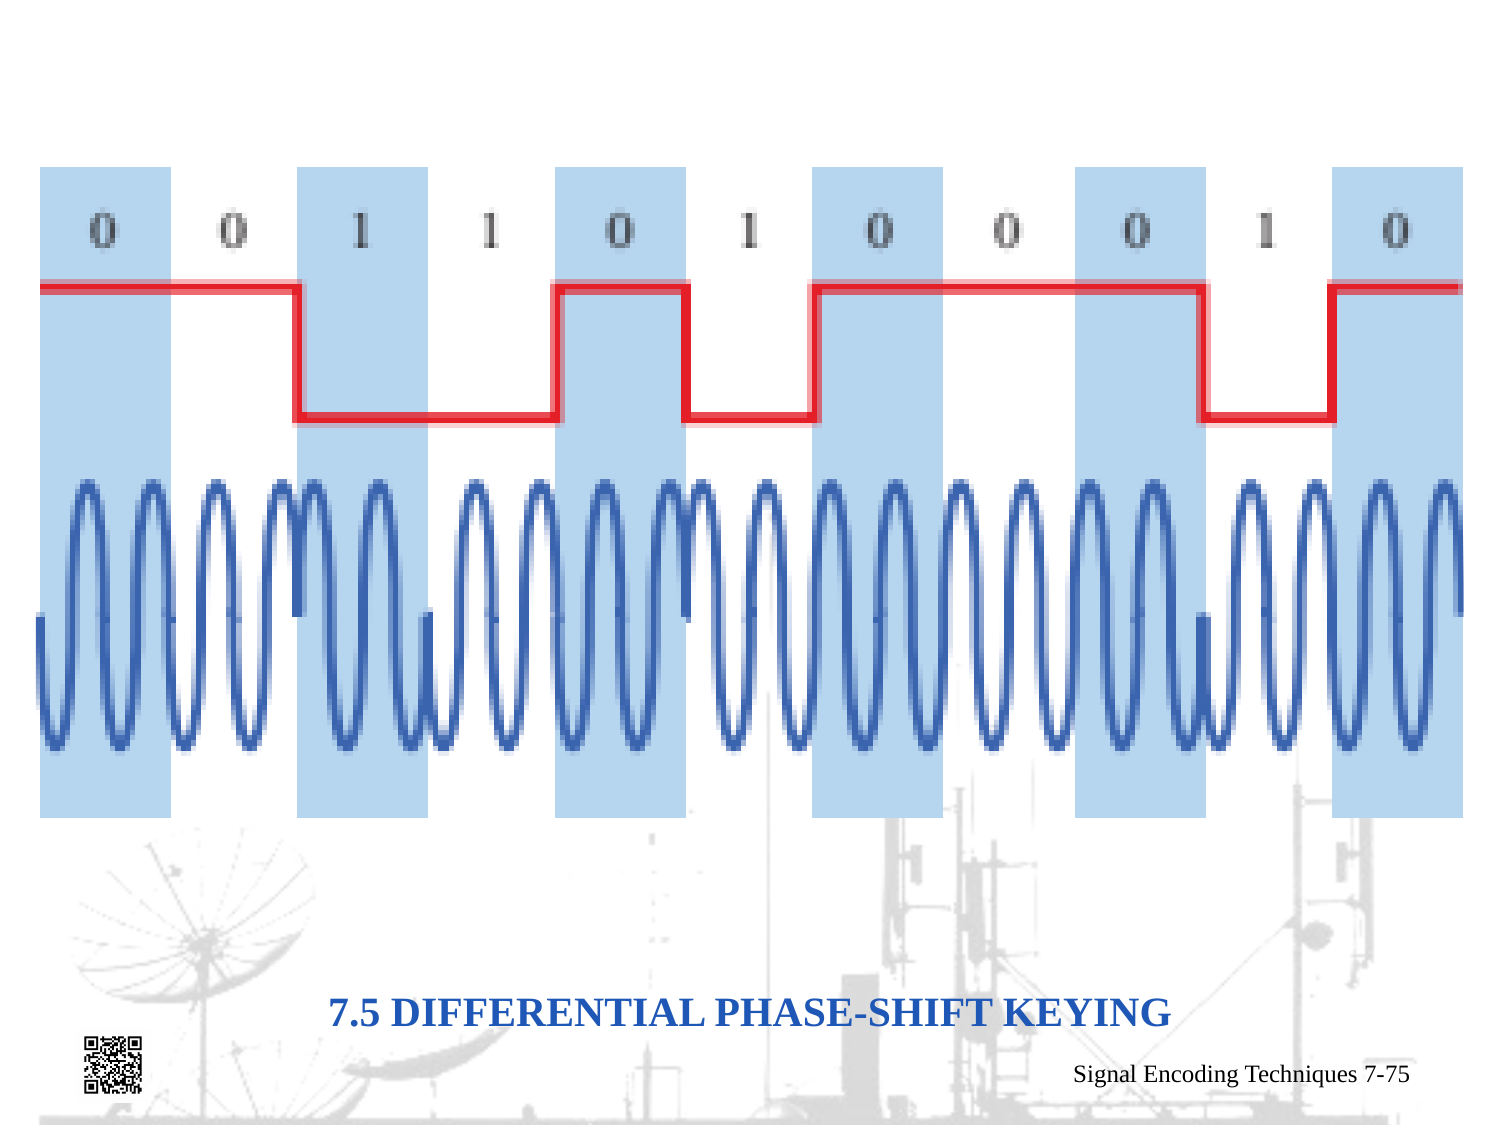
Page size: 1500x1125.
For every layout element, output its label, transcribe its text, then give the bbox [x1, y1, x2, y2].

picture [75, 1027, 151, 1103]
slide_number Signal Encoding Techniques 7-75 [893, 1042, 1425, 1103]
title 7.5 Differential Phase-Shift Keying [75, 977, 1425, 1043]
picture [35, 22, 1465, 963]
